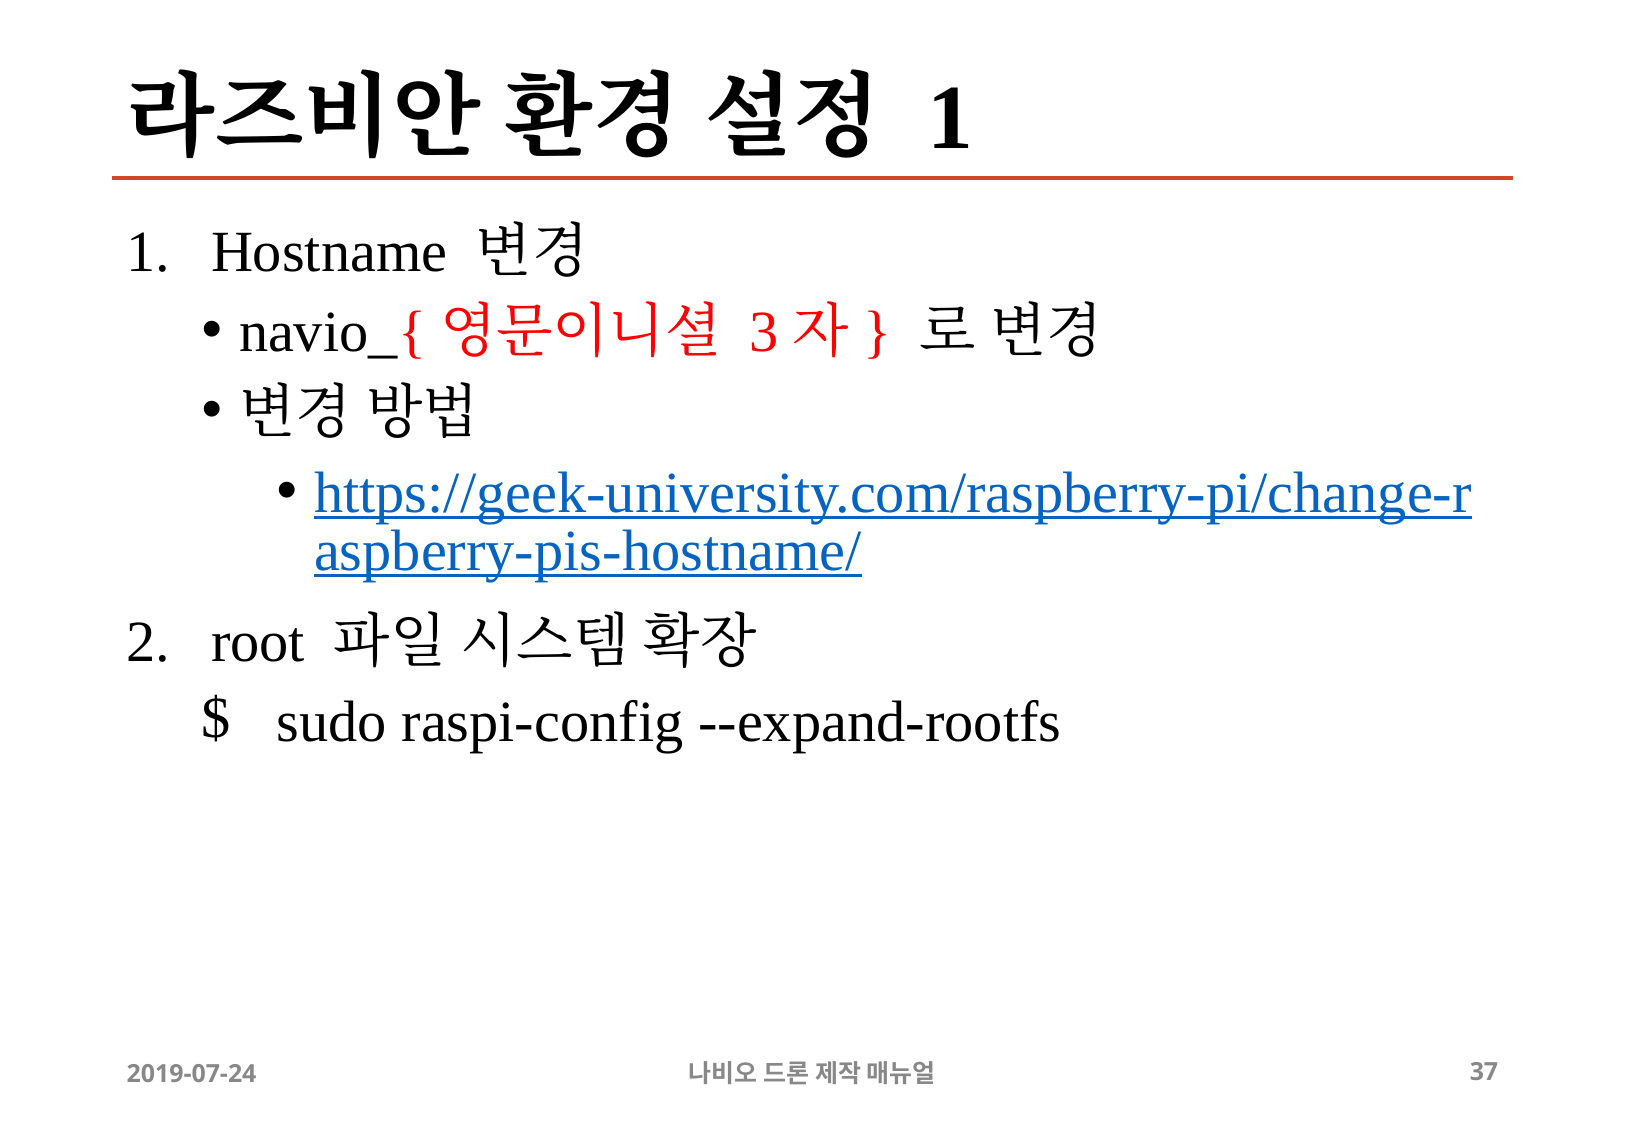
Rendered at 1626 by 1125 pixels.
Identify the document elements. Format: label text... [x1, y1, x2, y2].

title 라즈비안 환경 설정 1 [111, 59, 1514, 179]
footer 나비오 드론 제작 매뉴얼 [538, 1042, 1087, 1103]
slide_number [111, 1042, 303, 1103]
list Hostname 변경 navio_{영문이니셜 3자} 로 변경 변경 방법 https://geek-university.com/raspberry-pi/change-raspberry-pis-hostname/ root 파일 시스템 확장 sudo raspi-config --expand-rootfs [111, 205, 1514, 1014]
slide_number 37 [1433, 1042, 1514, 1103]
